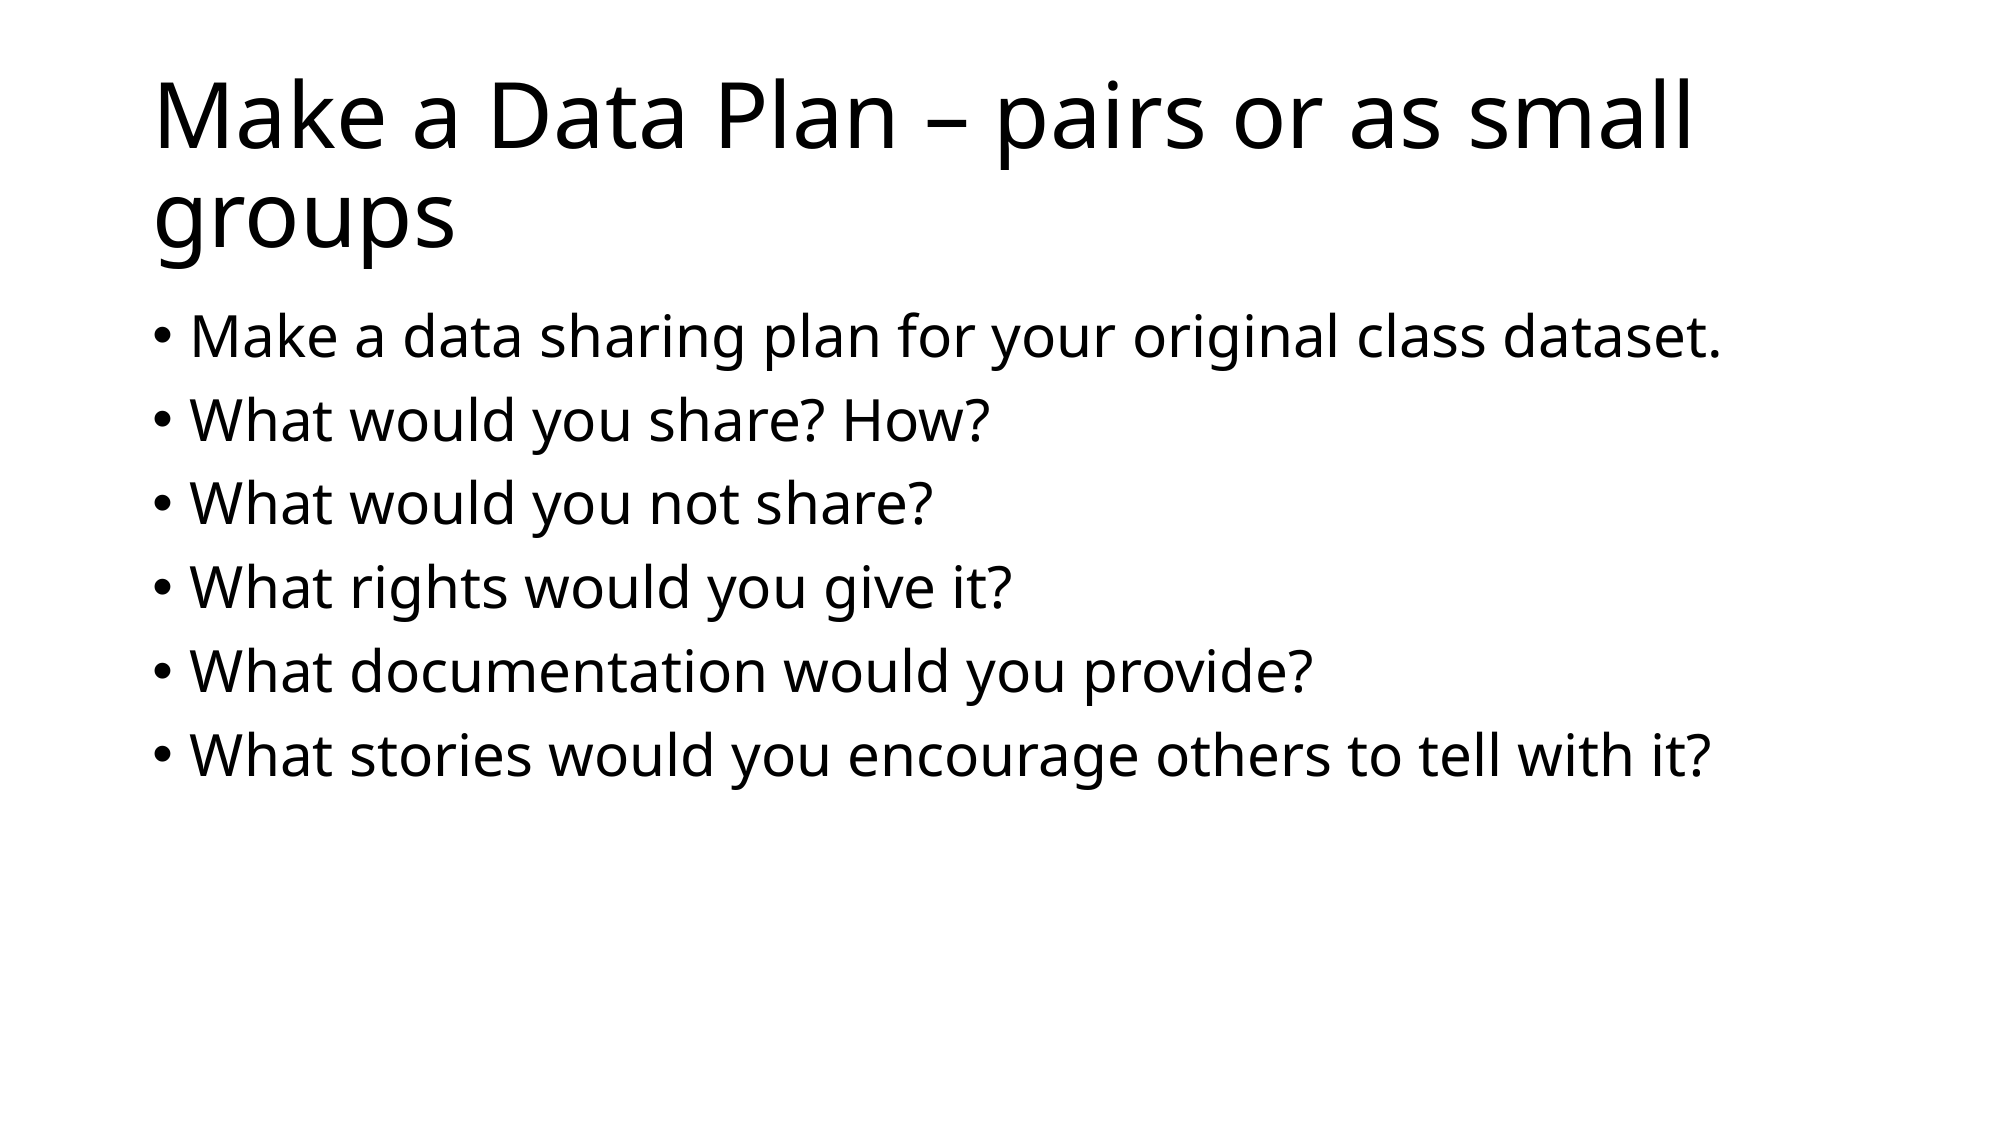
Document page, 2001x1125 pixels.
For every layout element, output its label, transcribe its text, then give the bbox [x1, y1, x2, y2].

list Make a data sharing plan for your original class dataset. What would you share? How? What would you not share? What rights would you give it? What documentation would you provide? What stories would you encourage others to tell with it? [137, 299, 1863, 1014]
title Make a Data Plan – pairs or as small groups [137, 59, 1863, 278]
